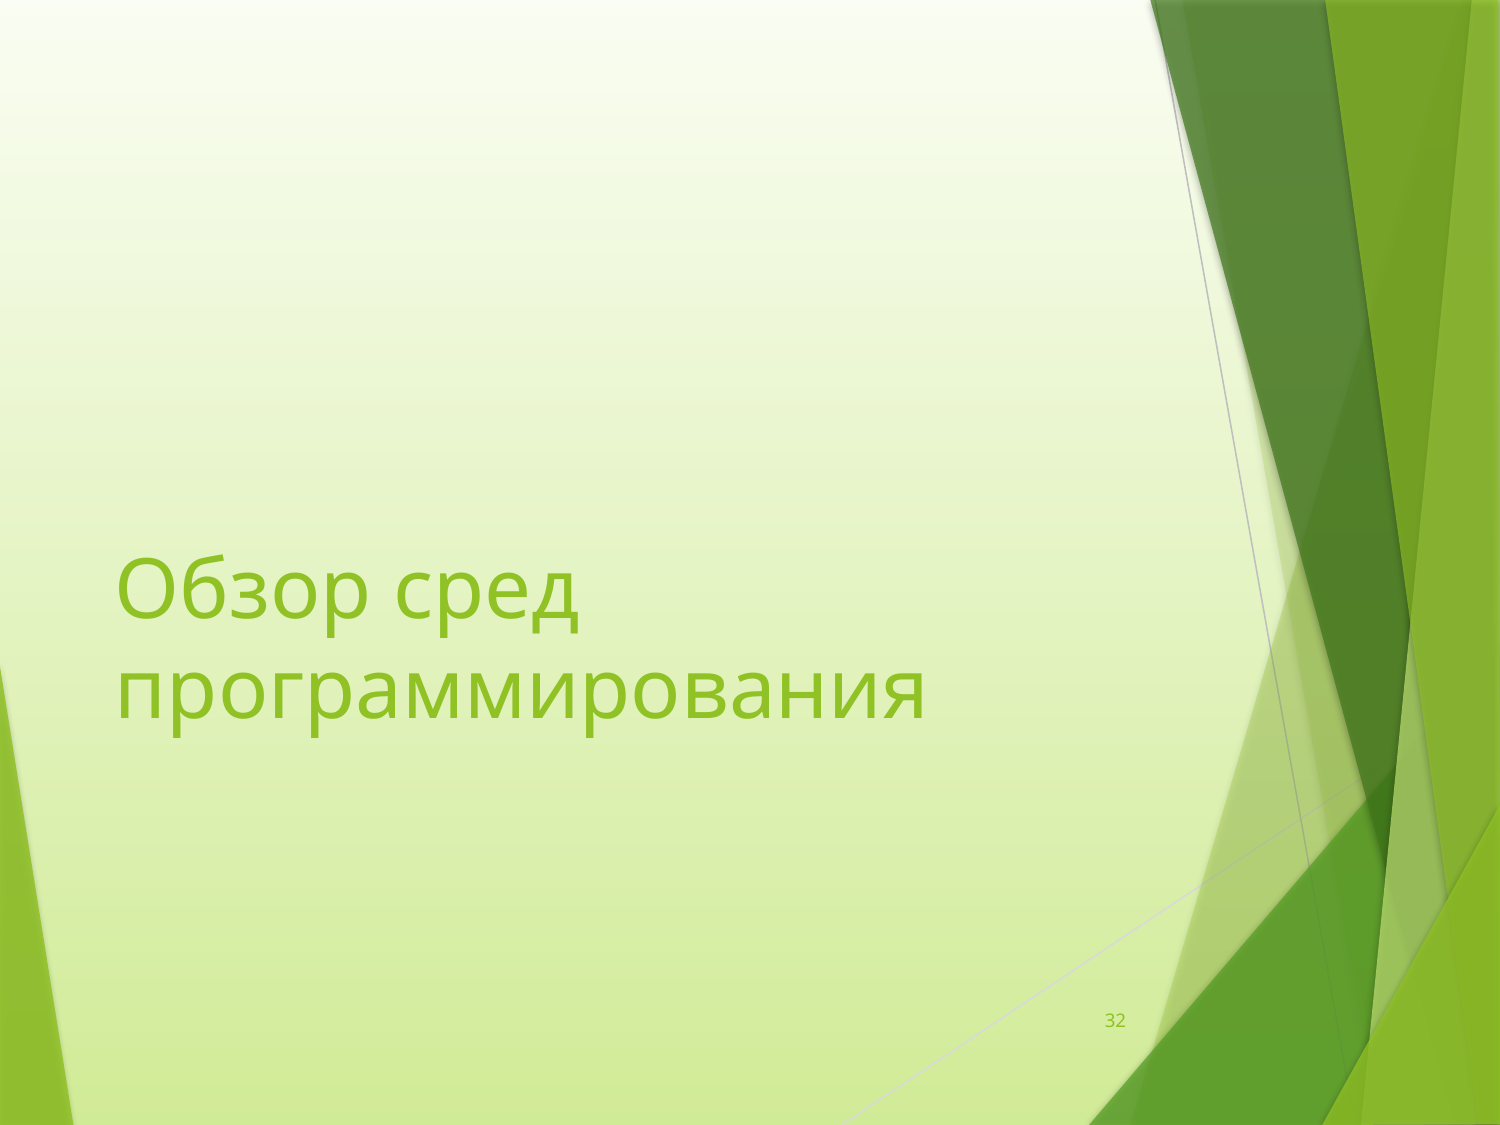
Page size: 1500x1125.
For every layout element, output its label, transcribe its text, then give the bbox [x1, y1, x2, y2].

title Обзор сред программирования [99, 443, 1142, 743]
slide_number 32 [1057, 991, 1142, 1051]
